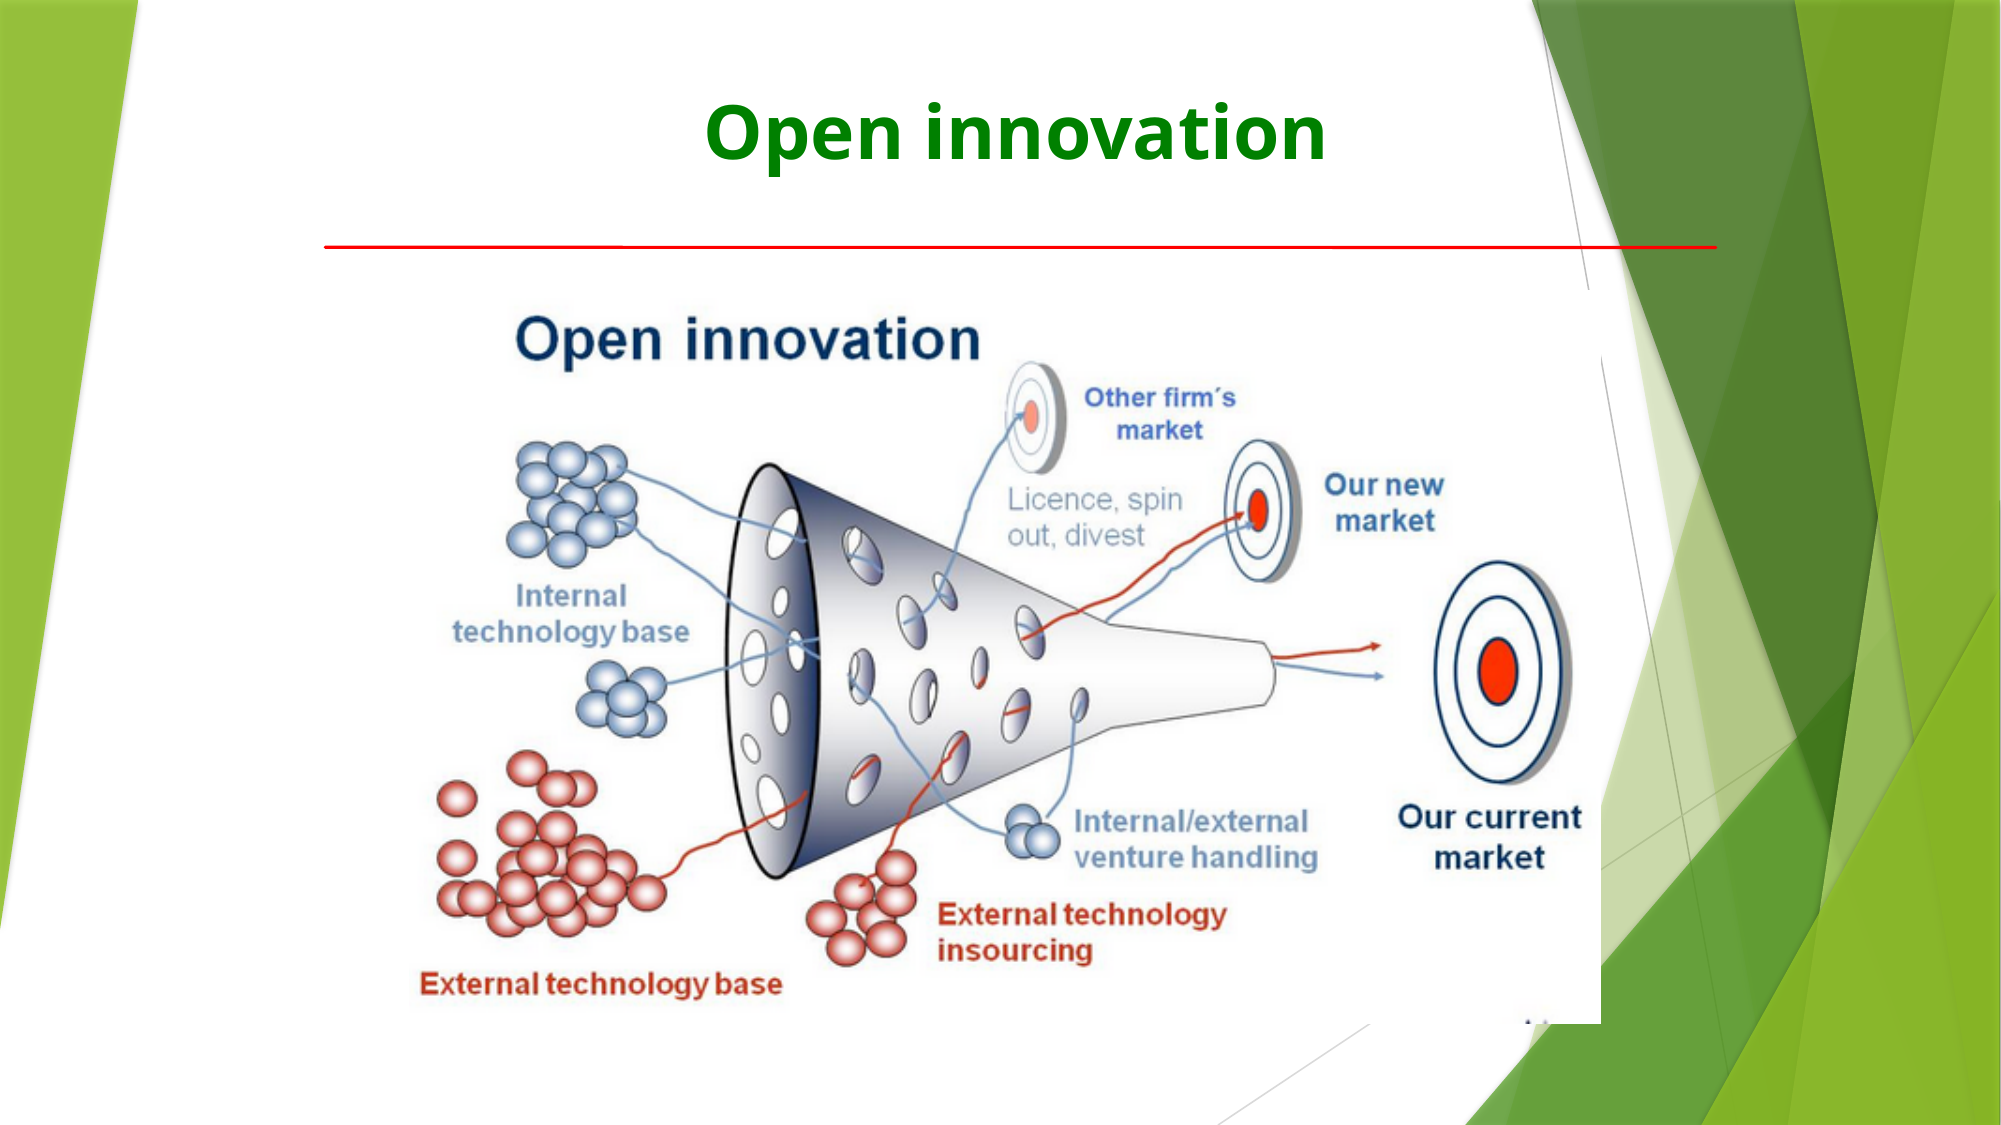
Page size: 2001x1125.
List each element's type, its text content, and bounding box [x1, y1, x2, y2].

text_box Open innovation [444, 54, 1589, 206]
picture [408, 290, 1602, 1024]
